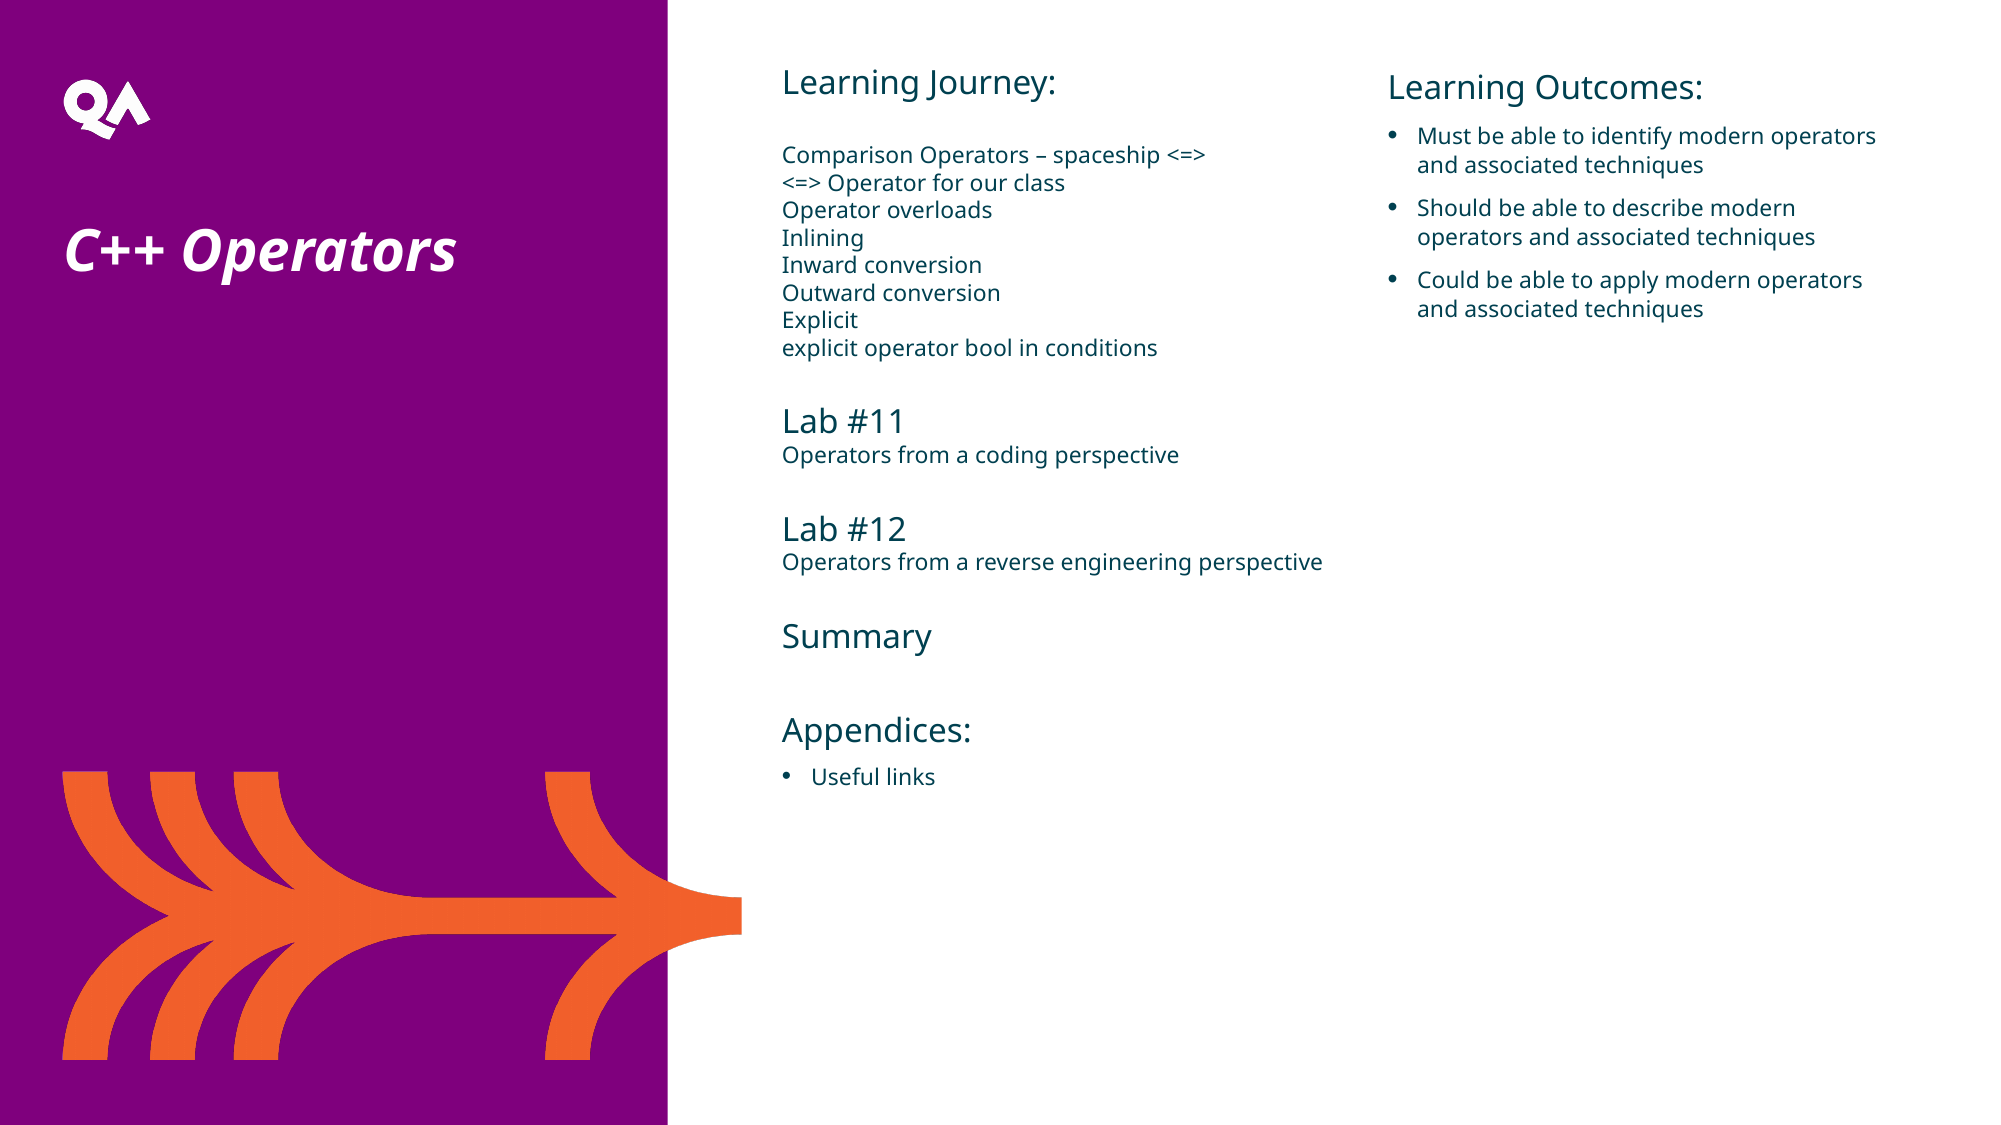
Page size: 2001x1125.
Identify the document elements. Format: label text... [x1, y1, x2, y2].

picture [53, 67, 161, 143]
list Learning Journey: Comparison Operators – spaceship <=> <=> Operator for our class Operator overloads Inlining Inward conversion Outward conversion Explicit explicit operator bool in conditions Lab #11 Operators from a coding perspective Lab #12 Operators from a reverse engineering perspective Summary Appendices: Useful links [781, 61, 1343, 1064]
picture [45, 756, 742, 1076]
list C++ Operators [63, 221, 628, 673]
list Learning Outcomes: Must be able to identify modern operators and associated techniques Should be able to describe modern operators and associated techniques Could be able to apply modern operators and associated techniques [1387, 66, 1908, 829]
